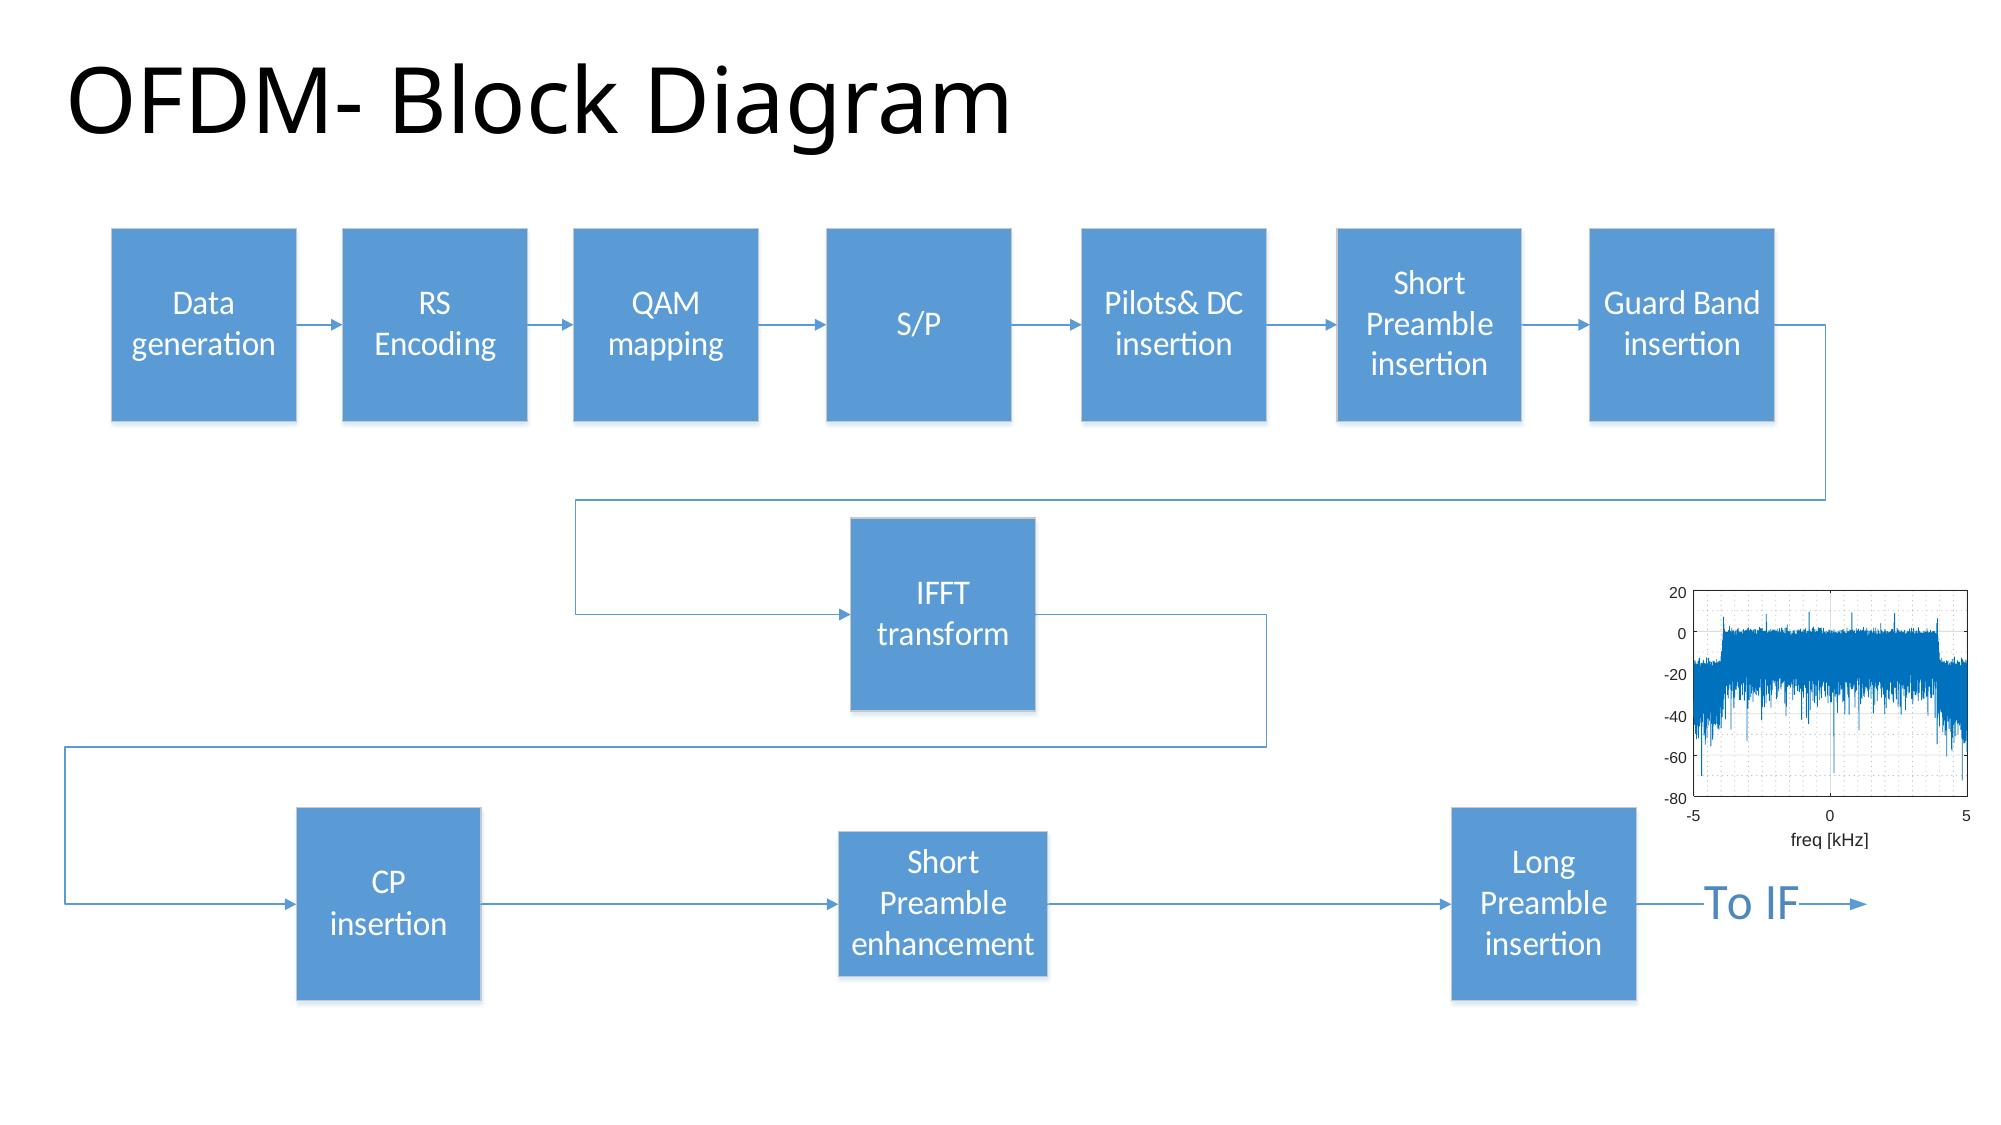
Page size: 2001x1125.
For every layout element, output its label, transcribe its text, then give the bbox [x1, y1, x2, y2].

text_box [50, 223, 1886, 1010]
title OFDM- Block Diagram [50, 30, 1946, 177]
picture [1647, 569, 2000, 849]
